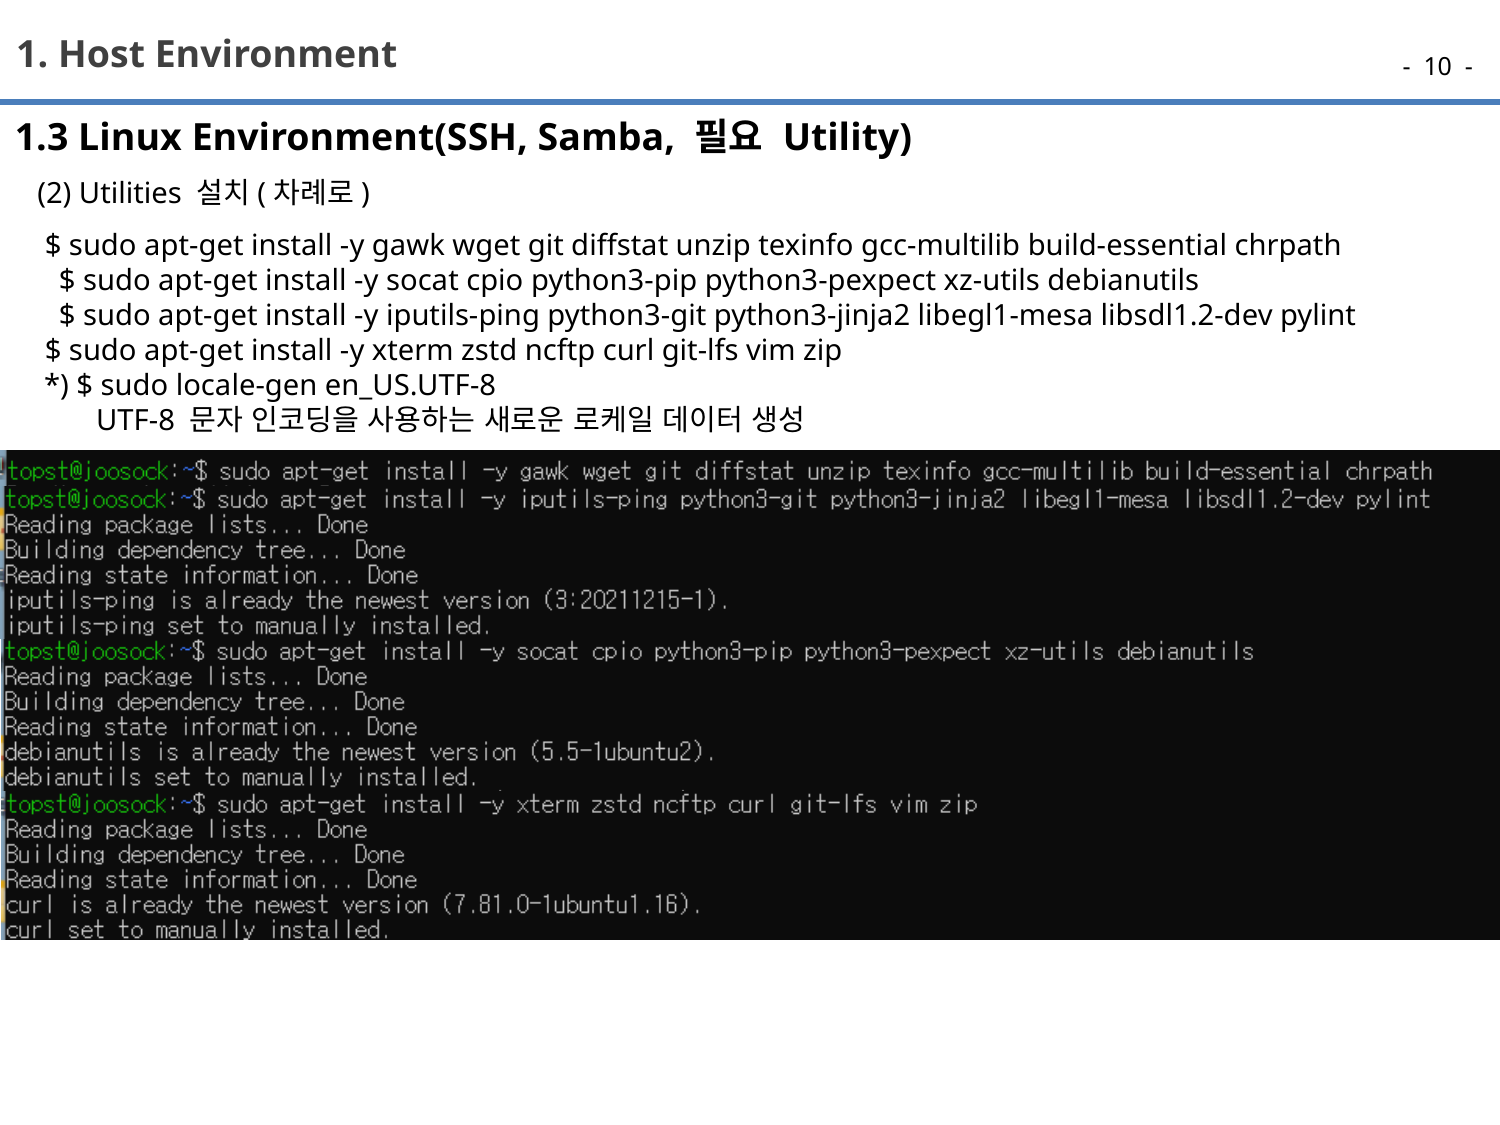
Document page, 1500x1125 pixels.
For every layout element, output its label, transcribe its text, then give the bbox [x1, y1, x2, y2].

text_box 1.3 Linux Environment(SSH, Samba, 필요 Utility) (2) Utilities 설치(차례로) $ sudo apt-get install -y gawk wget git diffstat unzip texinfo gcc-multilib build-essential chrpath $ sudo apt-get install -y socat cpio python3-pip python3-pexpect xz-utils debianutils $ sudo apt-get install -y iputils-ping python3-git python3-jinja2 libegl1-mesa libsdl1.2-dev pylint $ sudo apt-get install -y xterm zstd ncftp curl git-lfs vim zip *) $ sudo locale-gen en_US.UTF-8 UTF-8 문자 인코딩을 사용하는 새로운 로케일 데이터 생성 [0, 102, 1416, 449]
text_box 1. Host Environment [0, 25, 632, 92]
slide_number - 10 - [1387, 42, 1500, 103]
picture [0, 450, 1500, 941]
